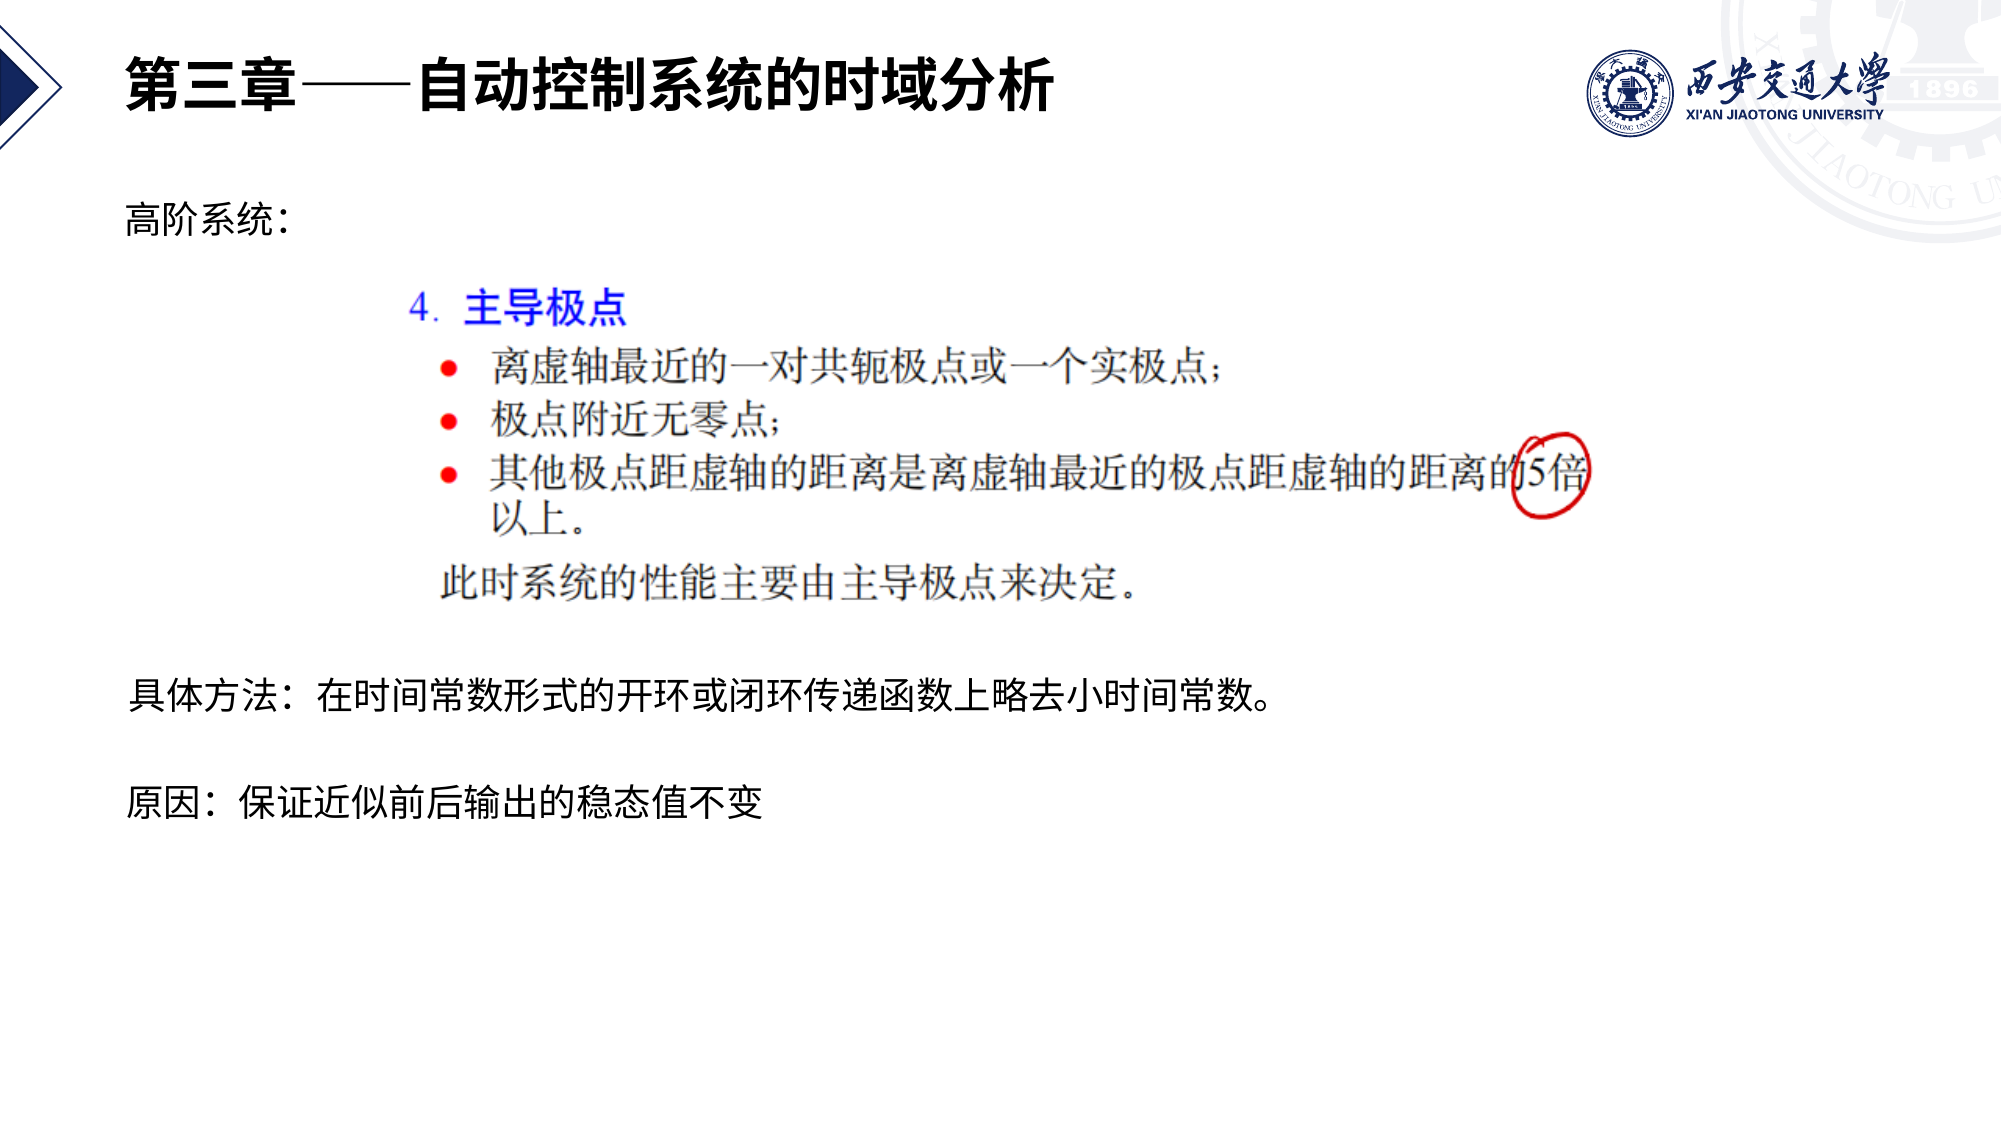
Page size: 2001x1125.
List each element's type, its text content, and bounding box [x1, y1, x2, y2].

list 第三章——自动控制系统的时域分析 [108, 48, 1179, 127]
text_box 具体方法：在时间常数形式的开环或闭环传递函数上略去小时间常数。 [114, 664, 1307, 725]
text_box 原因：保证近似前后输出的稳态值不变 [111, 771, 779, 831]
picture [392, 280, 1607, 622]
text_box 高阶系统： [109, 188, 327, 248]
